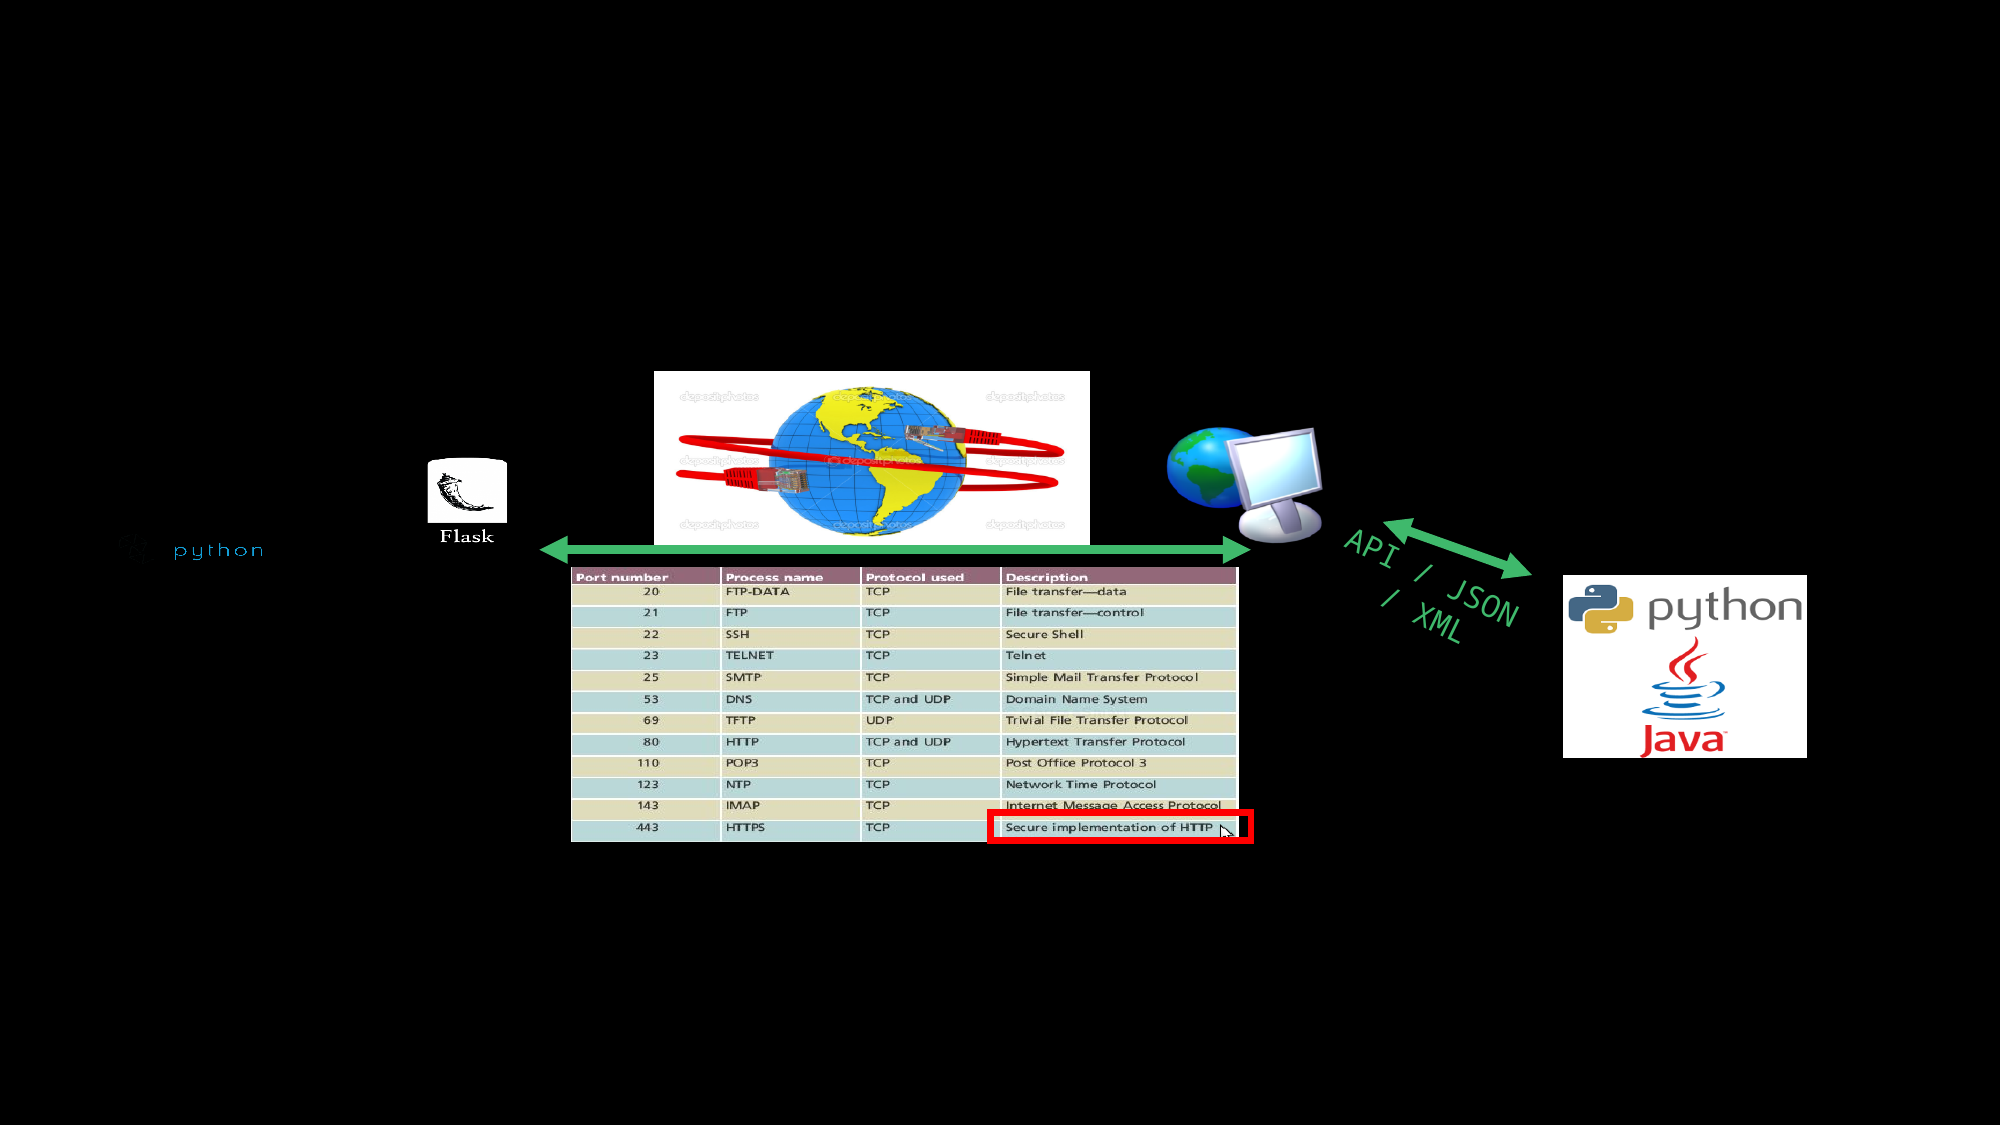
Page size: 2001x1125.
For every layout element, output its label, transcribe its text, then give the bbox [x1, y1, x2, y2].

text_box [1239, 811, 1252, 842]
picture [654, 371, 1090, 549]
text_box API / JSON / XML [1311, 508, 1555, 687]
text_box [1382, 521, 1532, 575]
picture [1563, 575, 1807, 758]
picture [570, 567, 1239, 842]
picture [1157, 419, 1332, 550]
picture [108, 453, 535, 570]
